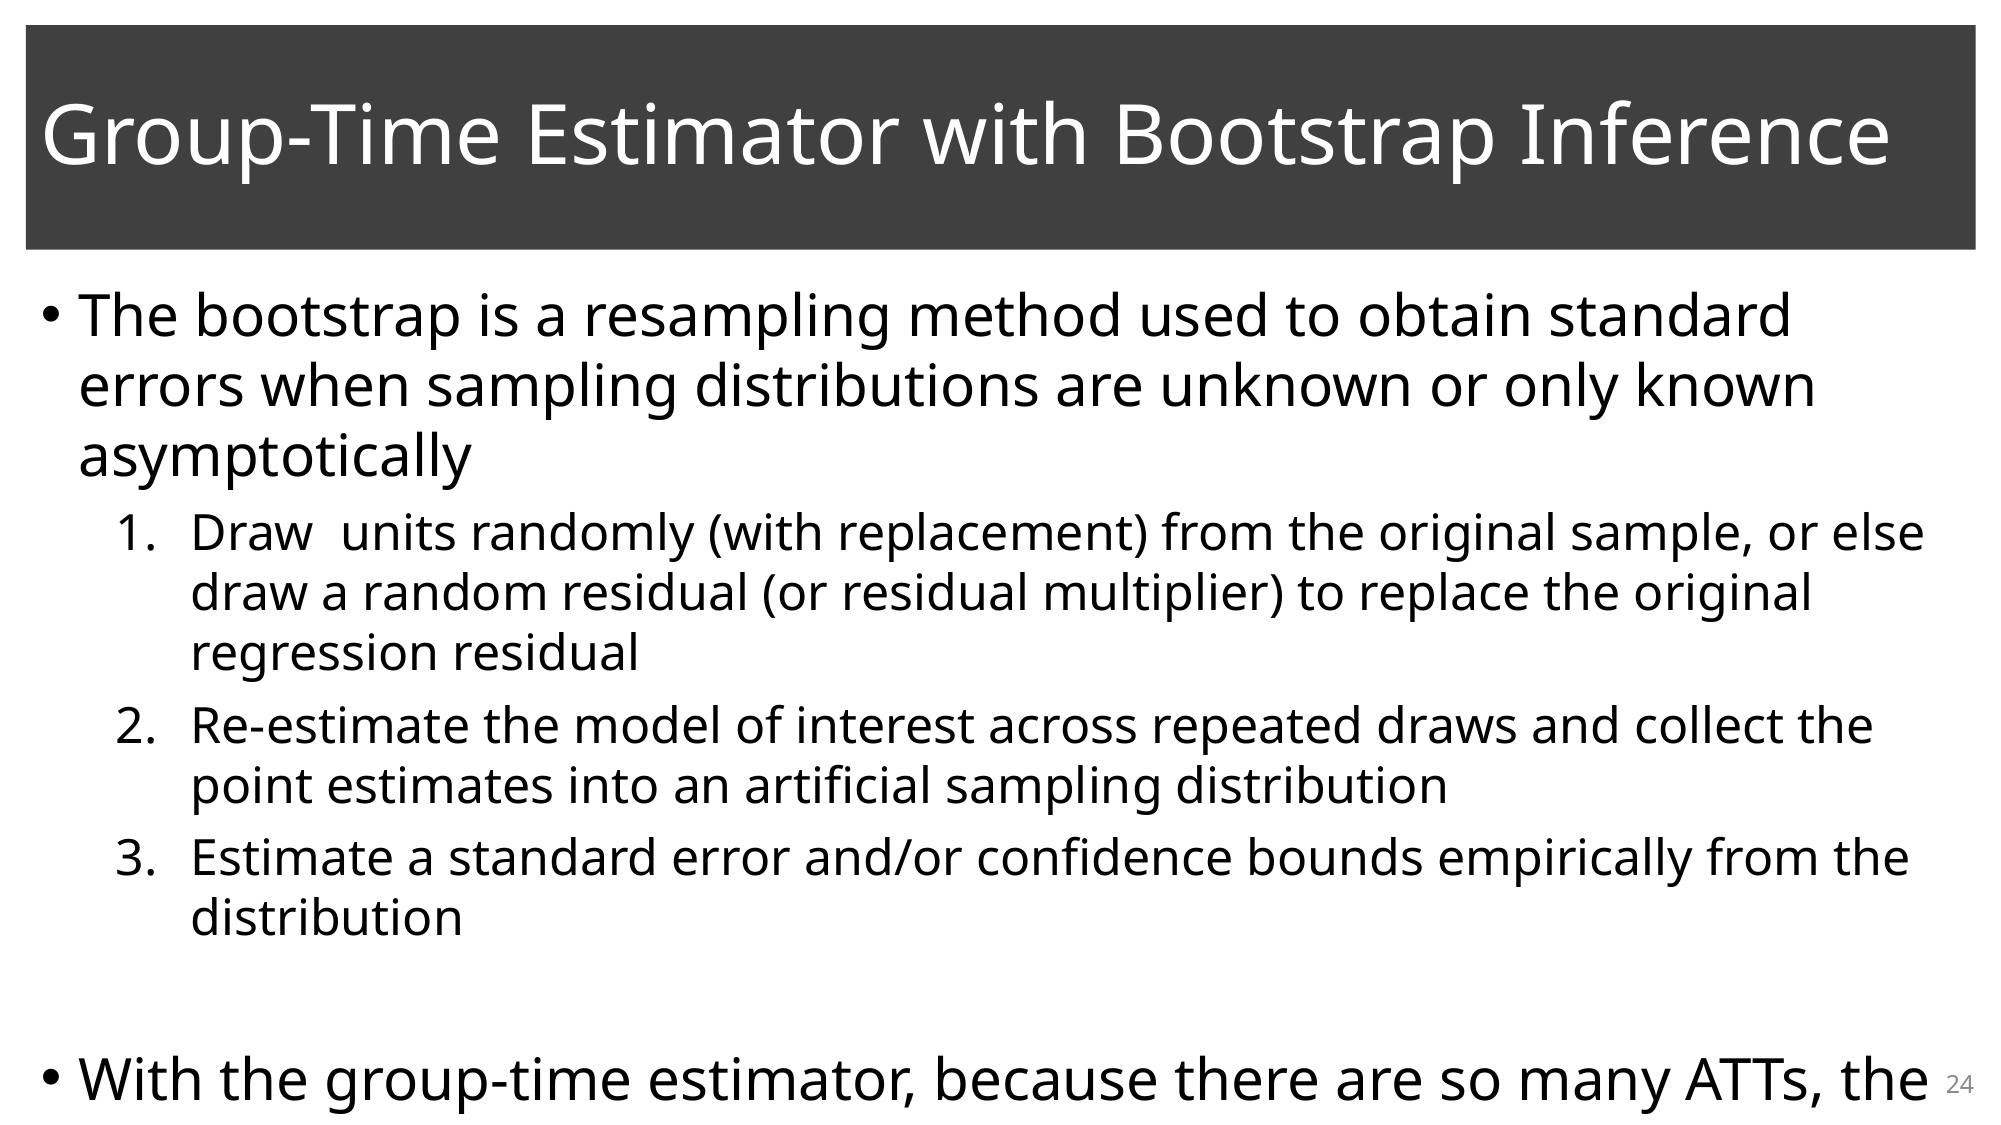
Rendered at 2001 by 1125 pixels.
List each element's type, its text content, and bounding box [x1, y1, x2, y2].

title Group-Time Estimator with Bootstrap Inference [25, 25, 1976, 250]
slide_number 24 [1463, 1055, 1990, 1116]
